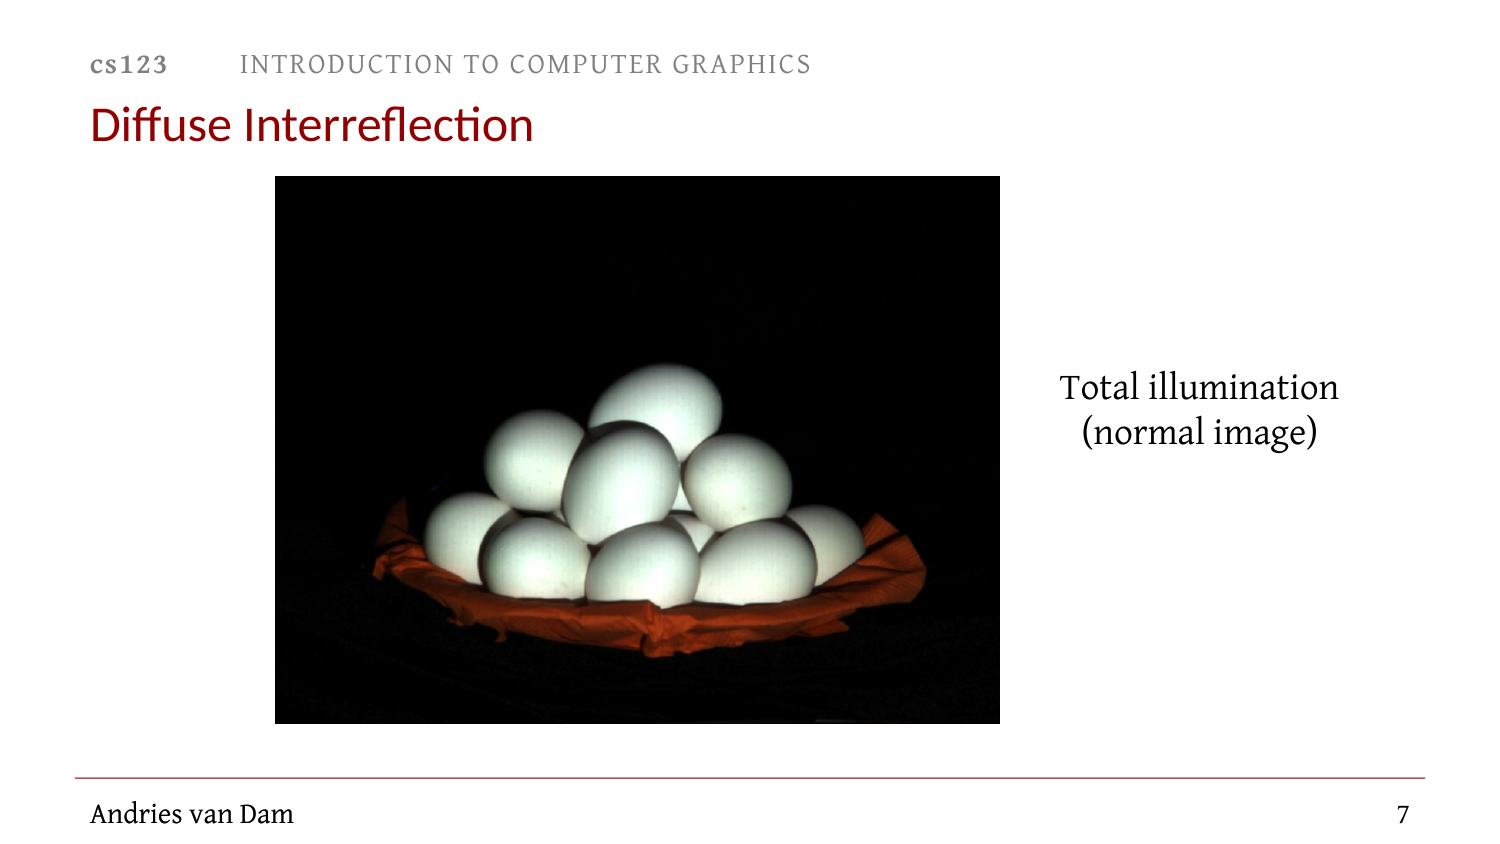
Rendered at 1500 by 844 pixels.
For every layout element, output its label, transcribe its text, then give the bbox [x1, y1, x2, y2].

title Diffuse Interreflection [75, 84, 1425, 160]
text_box Total illumination (normal image) [1006, 355, 1400, 460]
slide_number 7 [1224, 787, 1425, 827]
picture [274, 176, 1001, 725]
